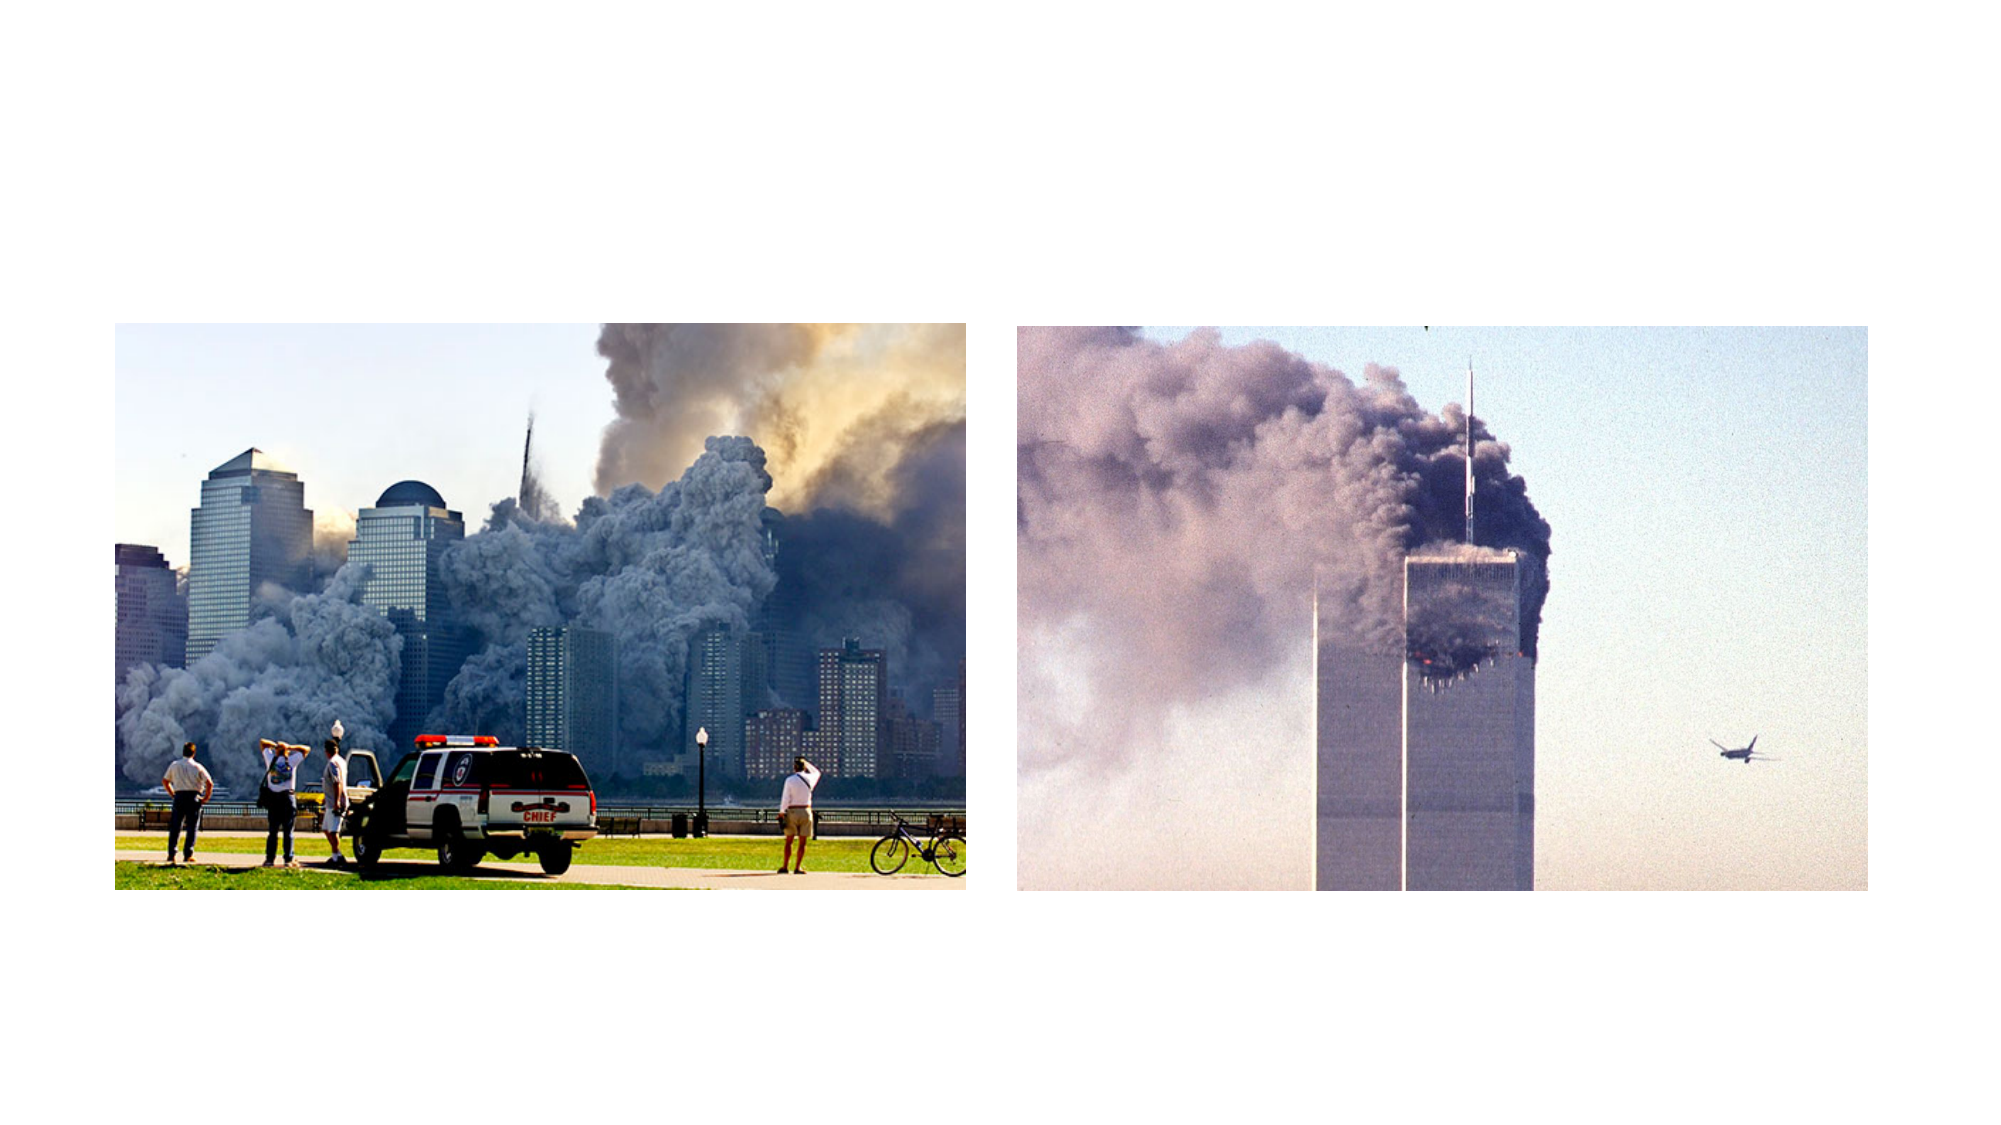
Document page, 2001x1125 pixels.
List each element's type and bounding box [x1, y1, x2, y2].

list [115, 323, 966, 890]
list [1017, 326, 1868, 891]
